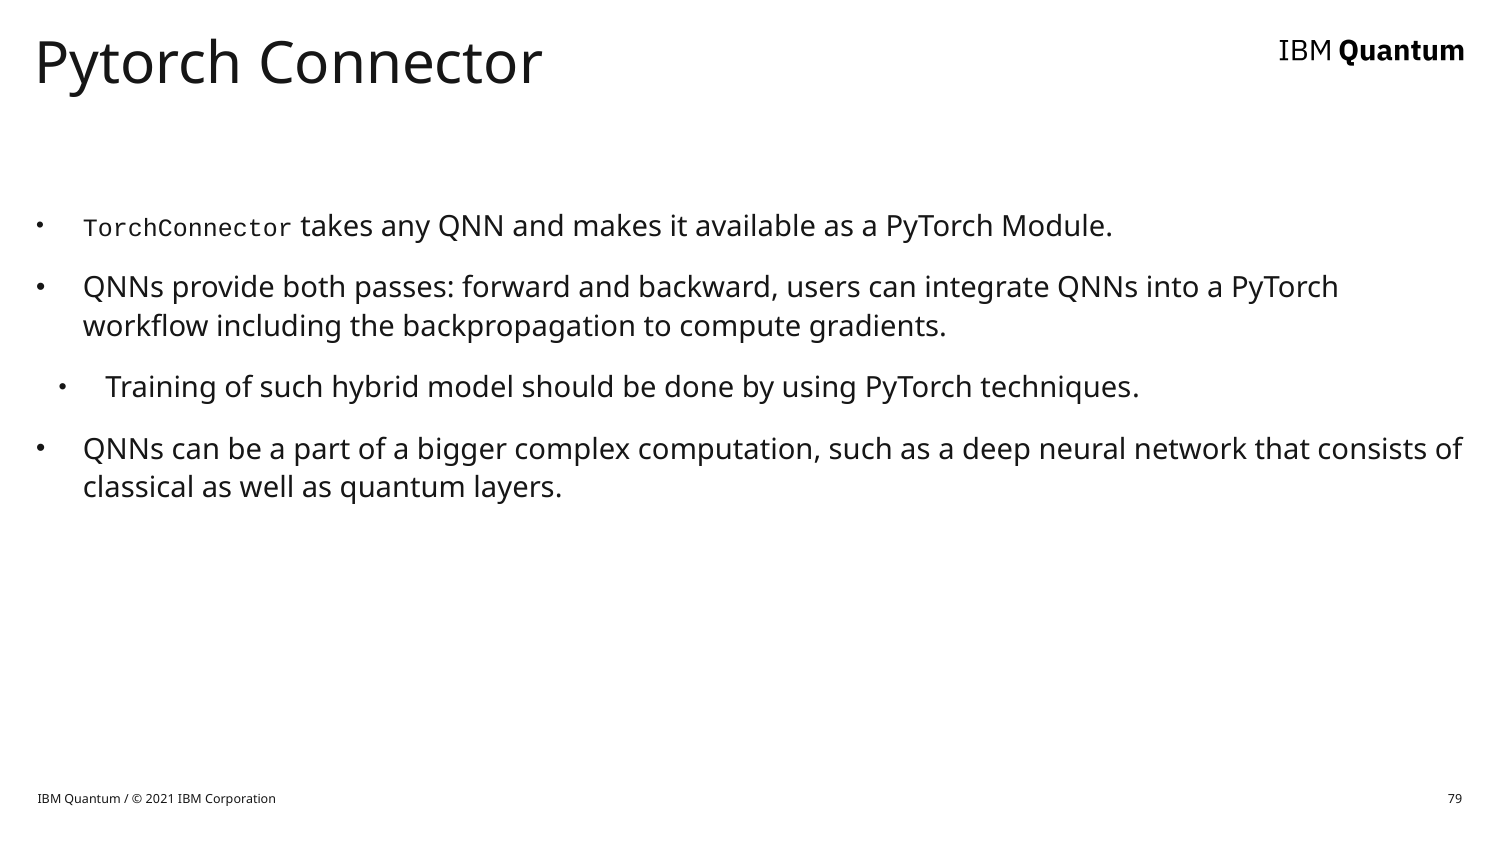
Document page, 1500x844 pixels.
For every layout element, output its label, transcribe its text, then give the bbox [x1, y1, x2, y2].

list TorchConnector takes any QNN and makes it available as a PyTorch Module. QNNs provide both passes: forward and backward, users can integrate QNNs into a PyTorch workflow including the backpropagation to compute gradients. Training of such hybrid model should be done by using PyTorch techniques. QNNs can be a part of a bigger complex computation, such as a deep neural network that consists of classical as well as quantum layers. [36, 203, 1464, 738]
title Pytorch Connector [34, 33, 1091, 165]
slide_number 79 [1162, 785, 1463, 813]
footer IBM Quantum / © 2021 IBM Corporation [37, 785, 713, 813]
